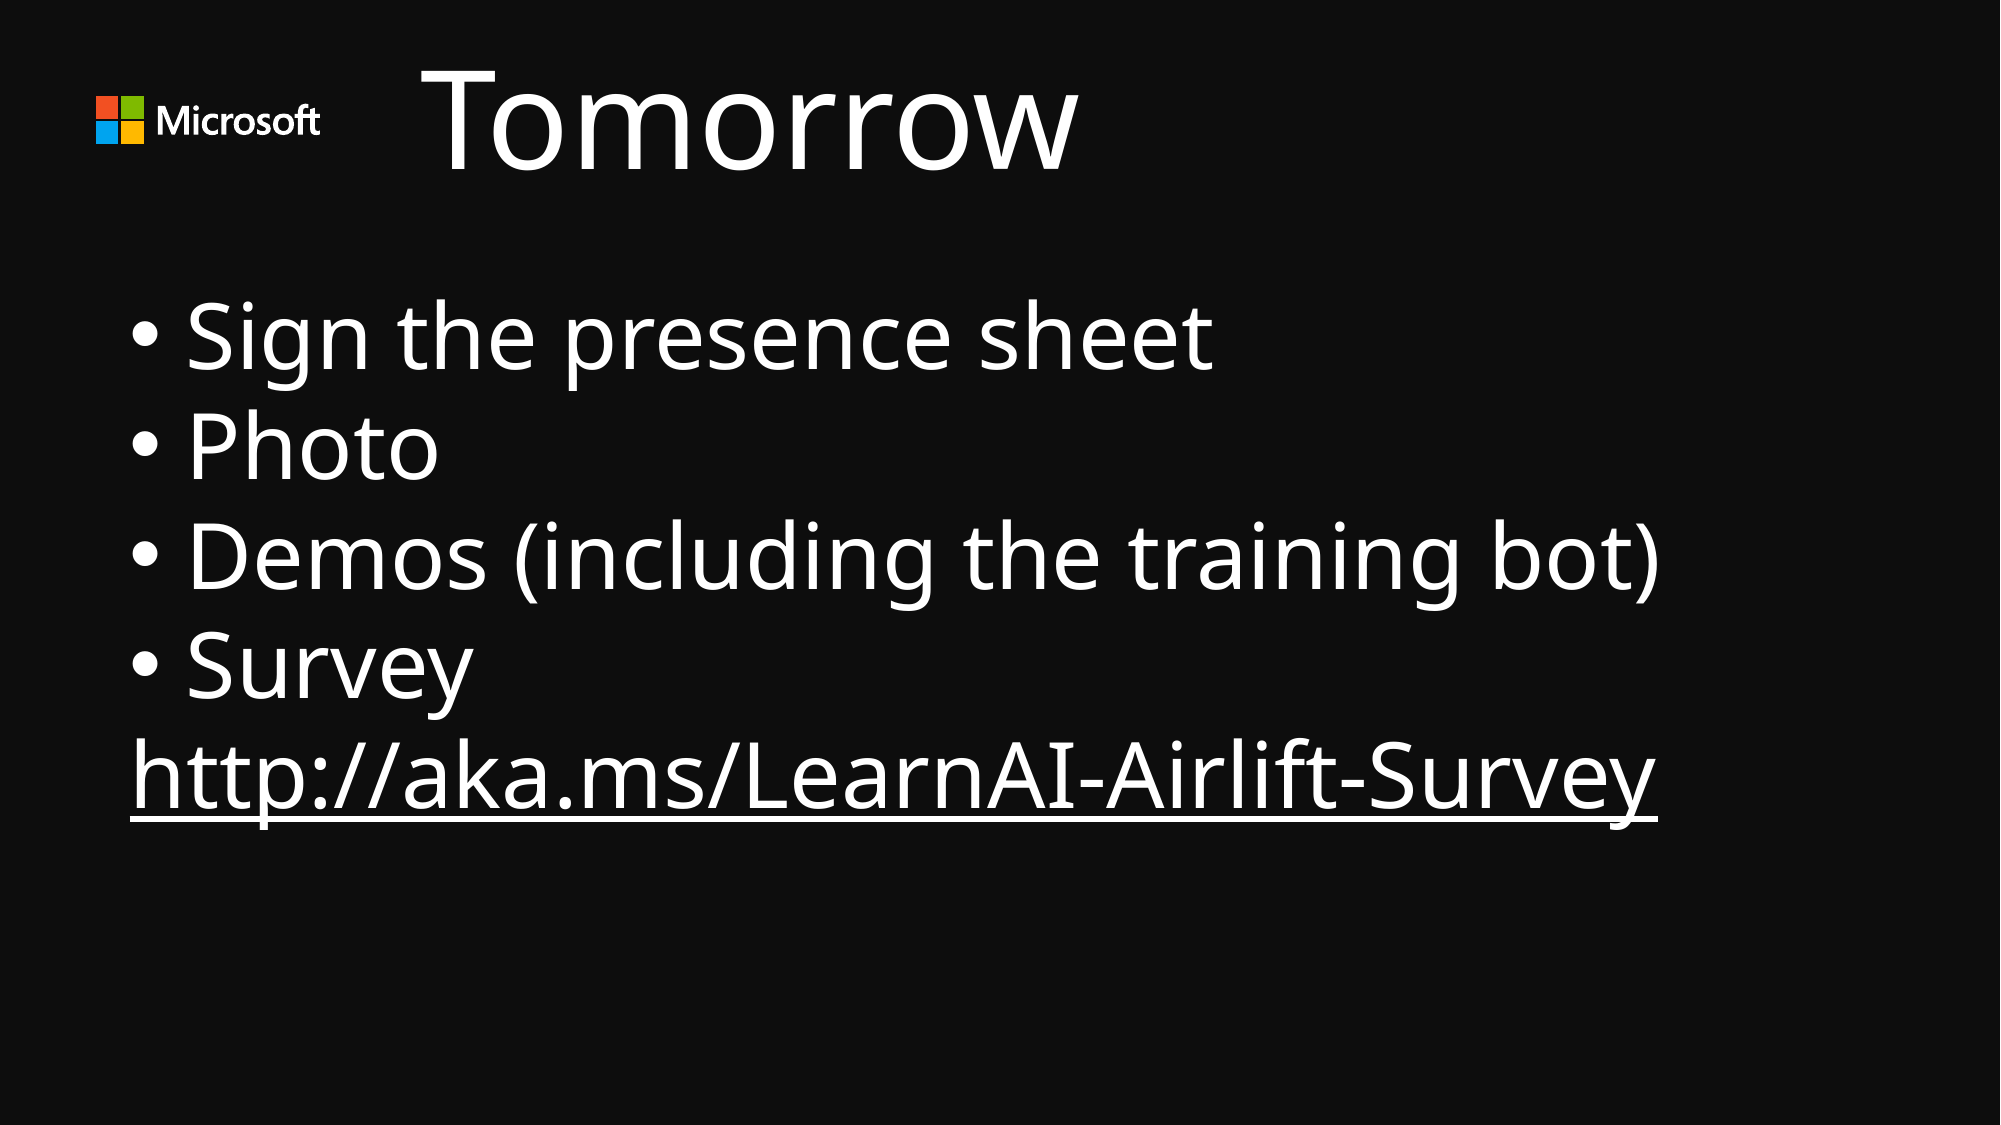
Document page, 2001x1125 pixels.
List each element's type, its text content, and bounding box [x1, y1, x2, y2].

text_box Sign the presence sheet Photo Demos (including the training bot) Survey http://aka.ms/LearnAI-Airlift-Survey [129, 277, 1832, 953]
text_box Tomorrow [420, 31, 1082, 197]
